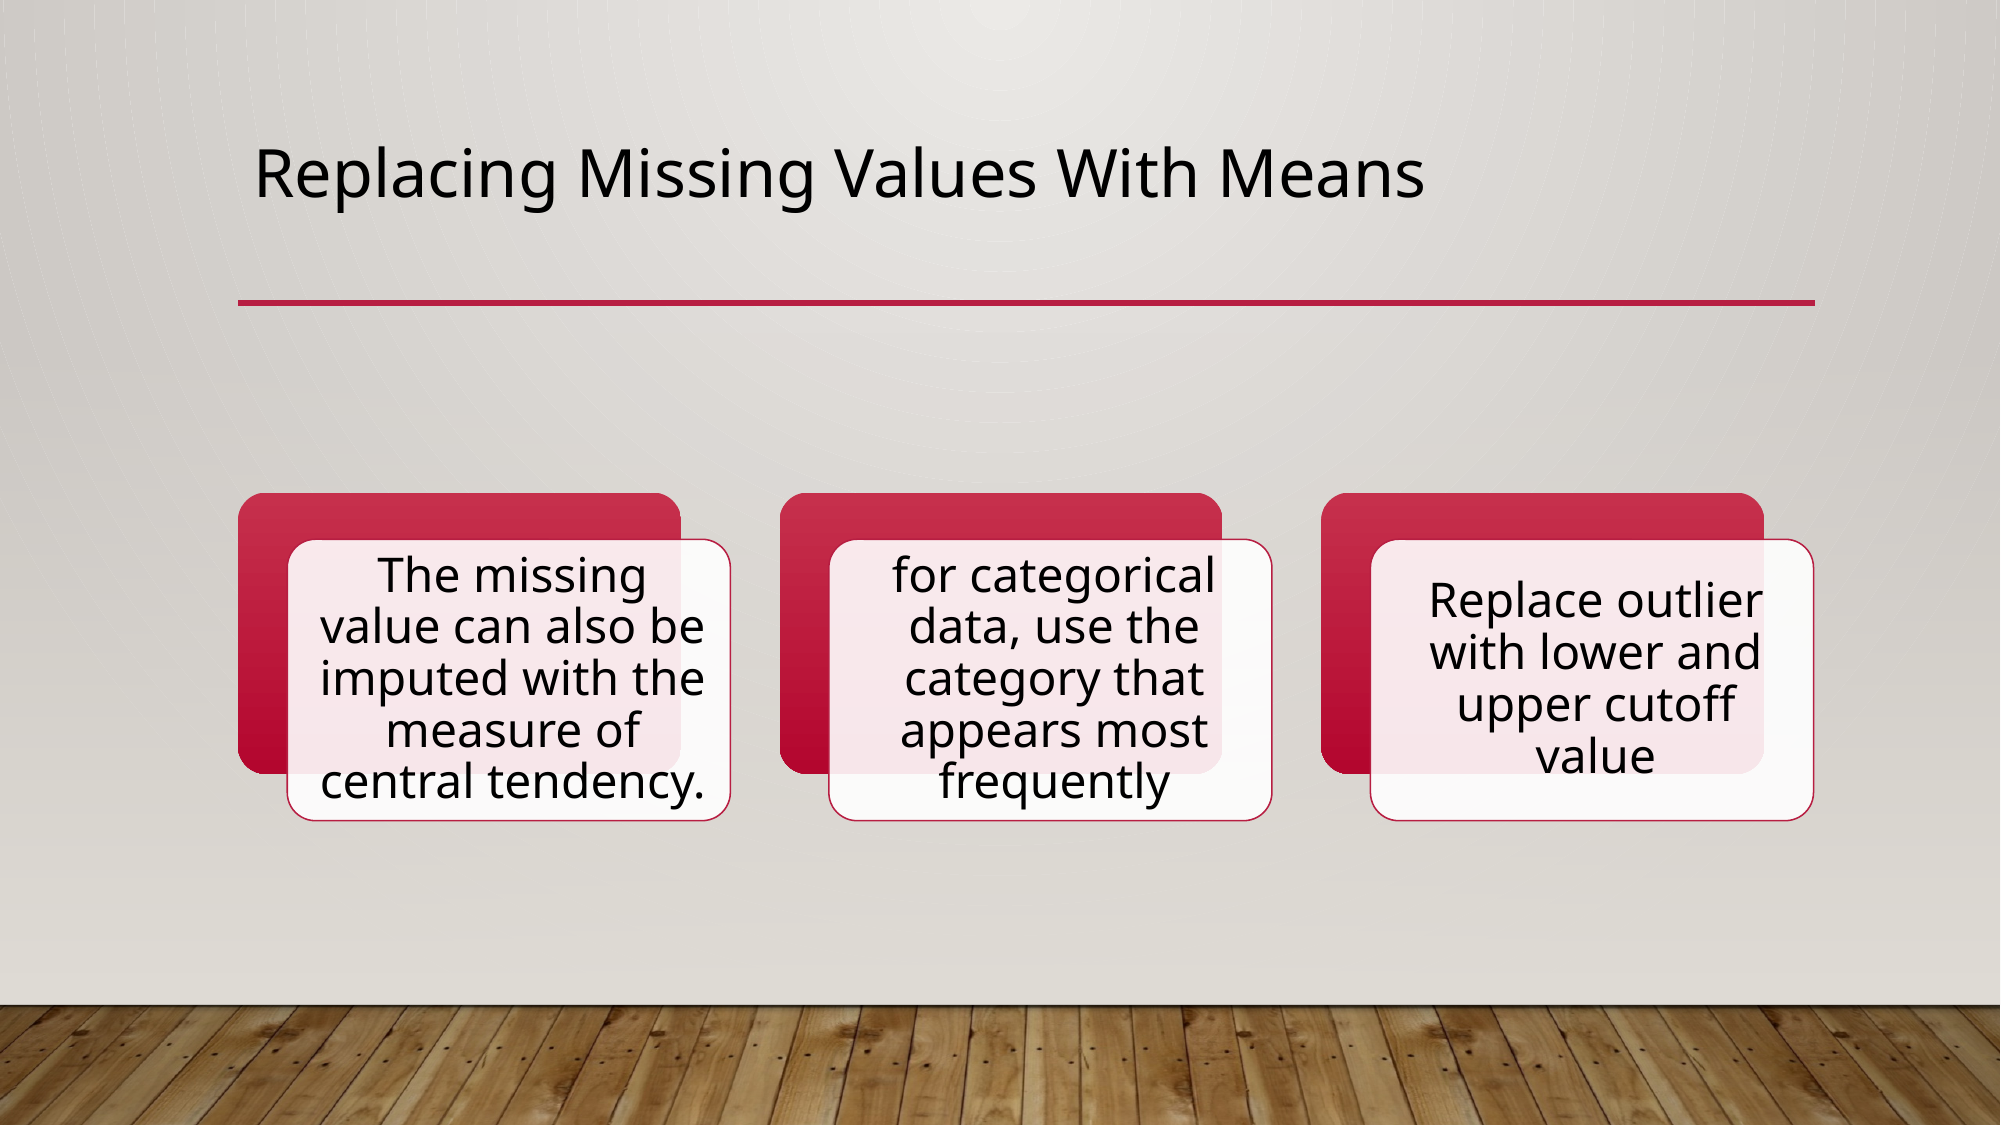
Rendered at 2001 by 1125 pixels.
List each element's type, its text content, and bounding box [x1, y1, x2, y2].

picture [0, 1005, 2000, 1125]
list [237, 383, 1814, 930]
title Replacing Missing Values With Means [238, 131, 1814, 305]
